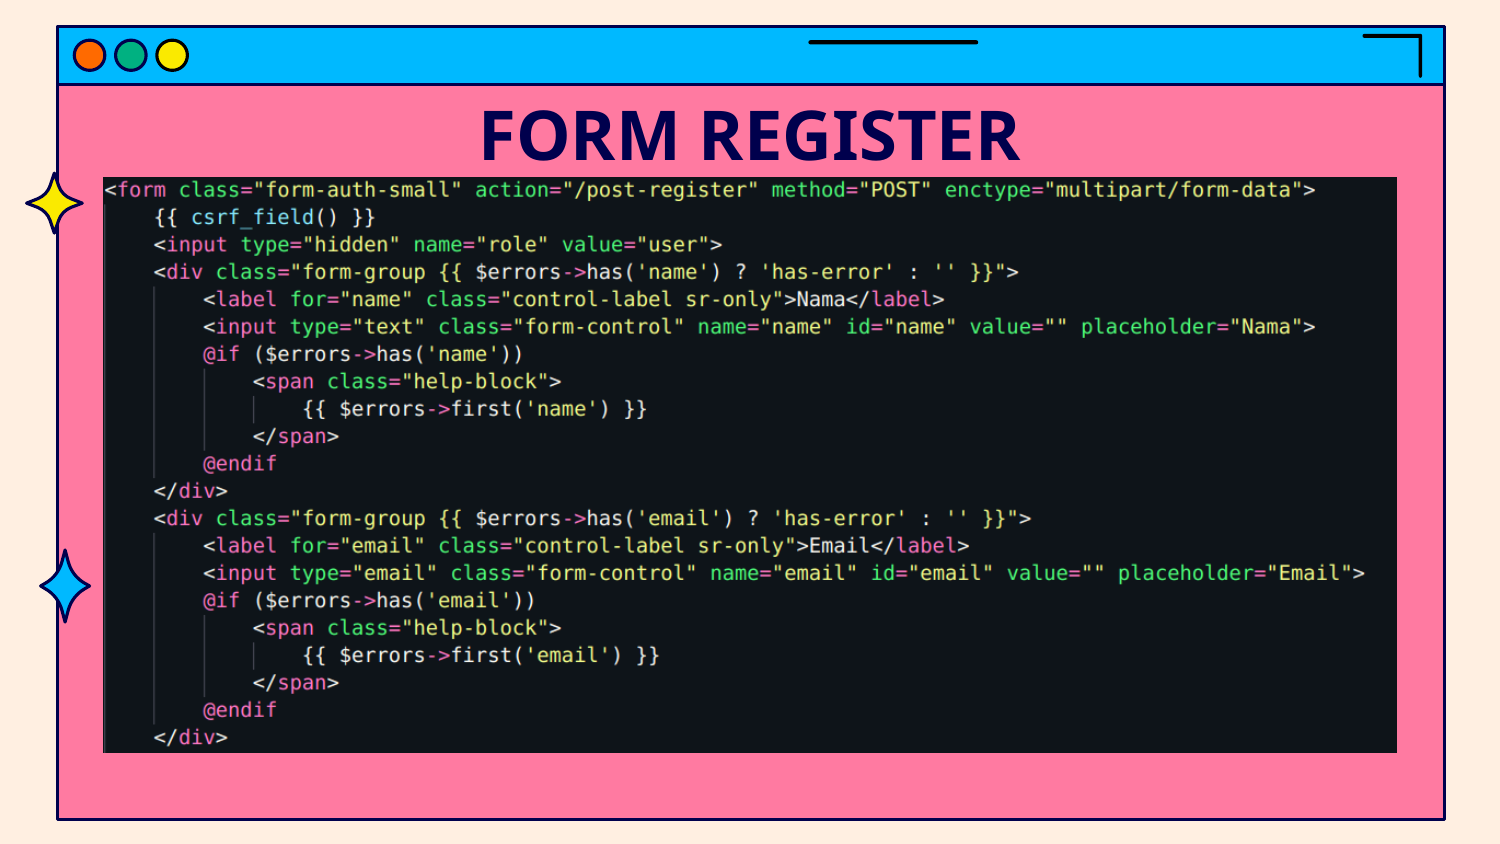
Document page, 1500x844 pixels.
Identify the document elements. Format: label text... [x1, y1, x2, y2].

picture [103, 176, 1397, 753]
text_box FORM REGISTER [13, 76, 1487, 171]
